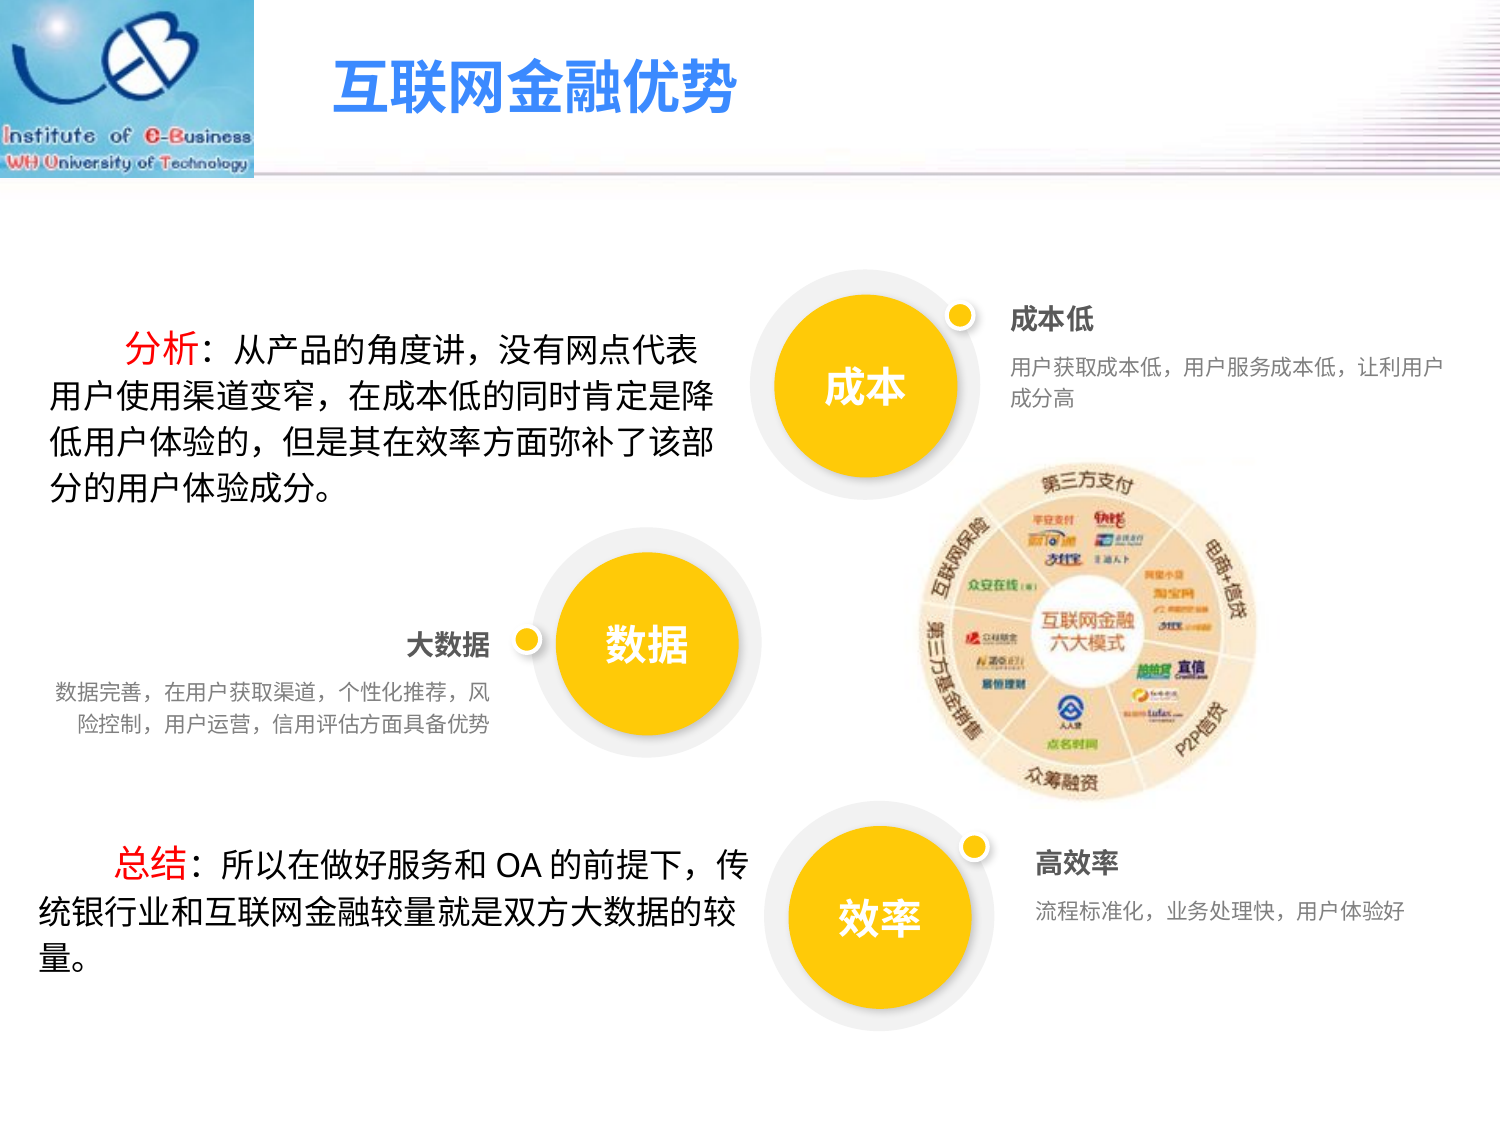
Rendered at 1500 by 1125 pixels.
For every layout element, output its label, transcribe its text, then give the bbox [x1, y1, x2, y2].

text_box 互联网金融优势 [316, 43, 868, 128]
text_box 流程标准化，业务处理快，用户体验好 [1021, 884, 1500, 961]
text_box 大数据 [26, 619, 506, 666]
text_box [532, 527, 762, 758]
text_box 用户获取成本低，用户服务成本低，让利用户成分高 [995, 340, 1475, 417]
text_box 数据 [555, 552, 739, 736]
text_box 成本 [774, 294, 958, 477]
text_box [774, 804, 995, 1032]
text_box [513, 626, 541, 653]
text_box 总结：所以在做好服务和OA的前提下，传统银行业和互联网金融较量就是双方大数据的较量。 [23, 831, 774, 985]
text_box [960, 833, 988, 861]
text_box 高效率 [1021, 837, 1500, 884]
text_box 数据完善，在用户获取渠道，个性化推荐，风险控制，用户运营，信用评估方面具备优势 [26, 666, 506, 715]
text_box 分析：从产品的角度讲，没有网点代表用户使用渠道变窄，在成本低的同时肯定是降低用户体验的，但是其在效率方面弥补了该部分的用户体验成分。 [35, 316, 739, 515]
text_box 成本低 [995, 293, 1475, 340]
text_box [946, 301, 974, 329]
picture [0, 0, 1500, 1125]
text_box [749, 269, 981, 499]
text_box 效率 [788, 826, 972, 1009]
